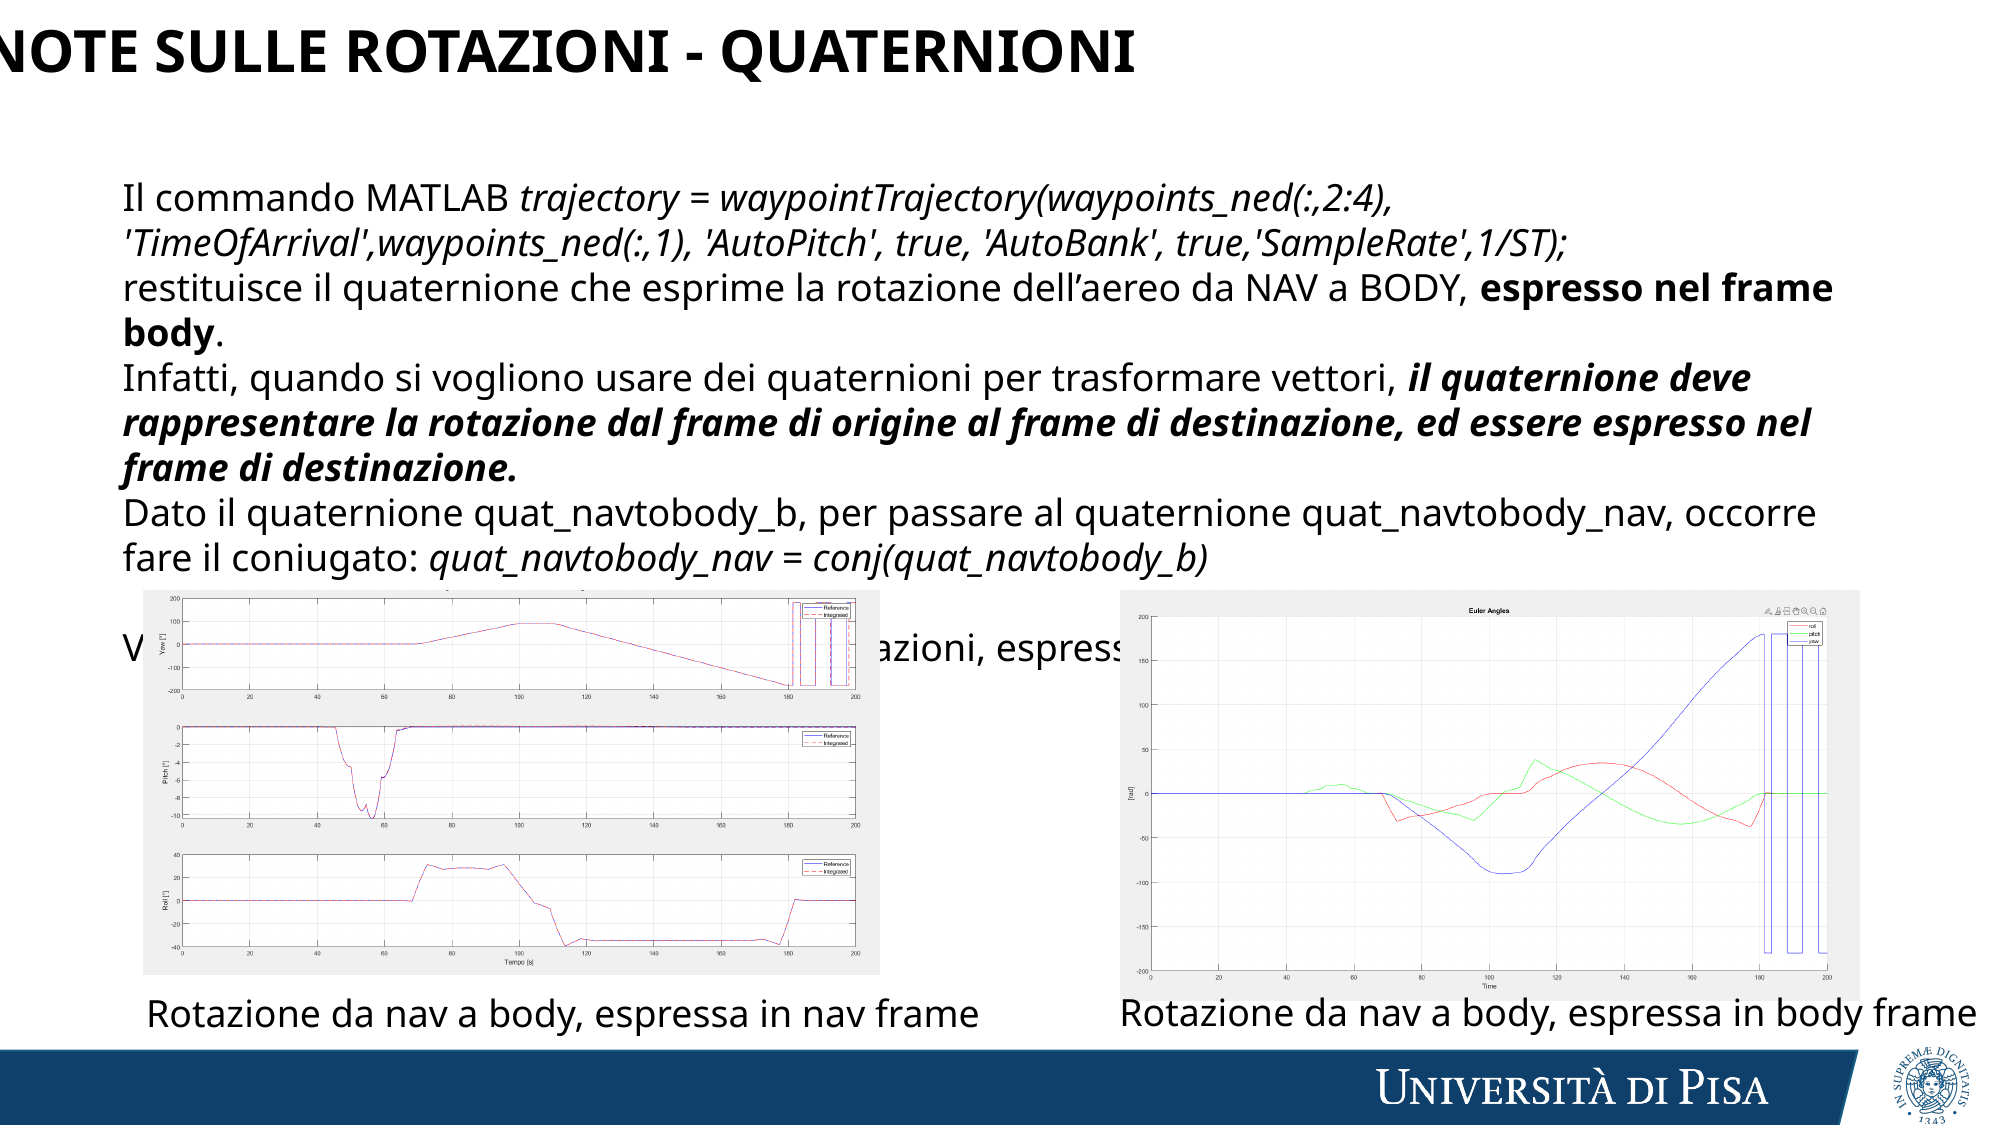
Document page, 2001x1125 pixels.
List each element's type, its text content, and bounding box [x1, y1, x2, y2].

picture [143, 590, 880, 976]
picture [1374, 1066, 1769, 1105]
text_box Il commando MATLAB trajectory = waypointTrajectory(waypoints_ned(:,2:4), 'TimeOfArrival',waypoints_ned(:,1), 'AutoPitch', true, 'AutoBank', true,'SampleRate',1/ST); restituisce il quaternione che esprime la rotazione dell’aereo da NAV a BODY, espresso nel frame body. Infatti, quando si vogliono usare dei quaternioni per trasformare vettori, il quaternione deve rappresentare la rotazione dal frame di origine al frame di destinazione, ed essere espresso nel frame di destinazione. Dato il quaternione quat_navtobody_b, per passare al quaternione quat_navtobody_nav, occorre fare il coniugato: quat_navtobody_nav = conj(quat_navtobody_b) Vediamo come cambiano i grafici di tali rotazioni, espresse in angoli di Eulero: [108, 166, 1894, 677]
text_box NOTE SULLE ROTAZIONI - QUATERNIONI [0, 7, 1152, 92]
picture [1119, 590, 1861, 1001]
picture [1893, 1046, 1970, 1125]
text_box Rotazione da nav a body, espressa in body frame [1104, 981, 1994, 1042]
text_box [0, 1049, 1859, 1125]
text_box Rotazione da nav a body, espressa in nav frame [131, 982, 996, 1043]
